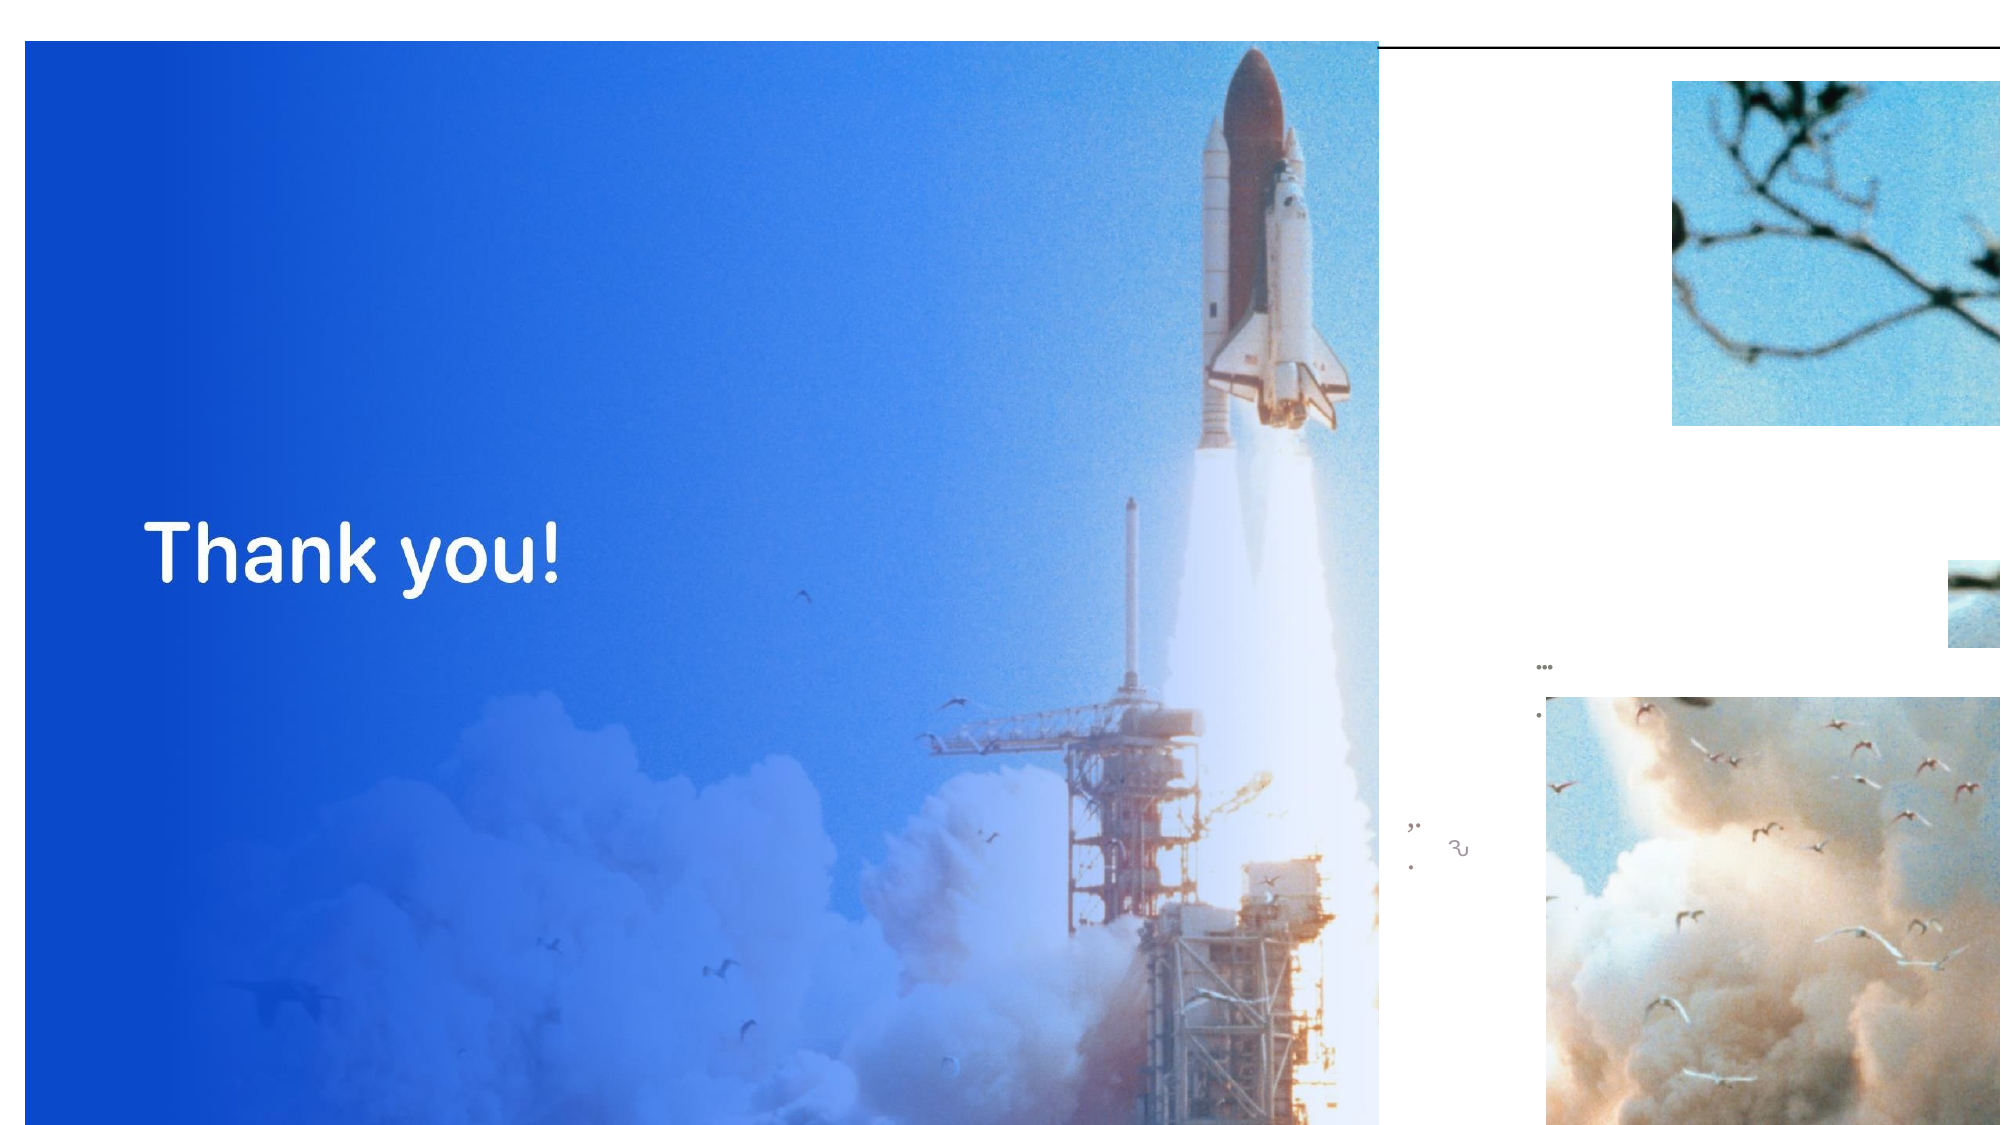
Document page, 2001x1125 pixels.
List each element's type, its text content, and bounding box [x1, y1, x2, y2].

picture [1948, 559, 2000, 648]
picture [25, 41, 1379, 1125]
text_box Ԅ [1445, 831, 1461, 861]
picture [1671, 81, 2000, 426]
picture [1546, 696, 2000, 1125]
text_box .... [1532, 628, 1558, 726]
text_box ,.. [1404, 789, 1430, 877]
